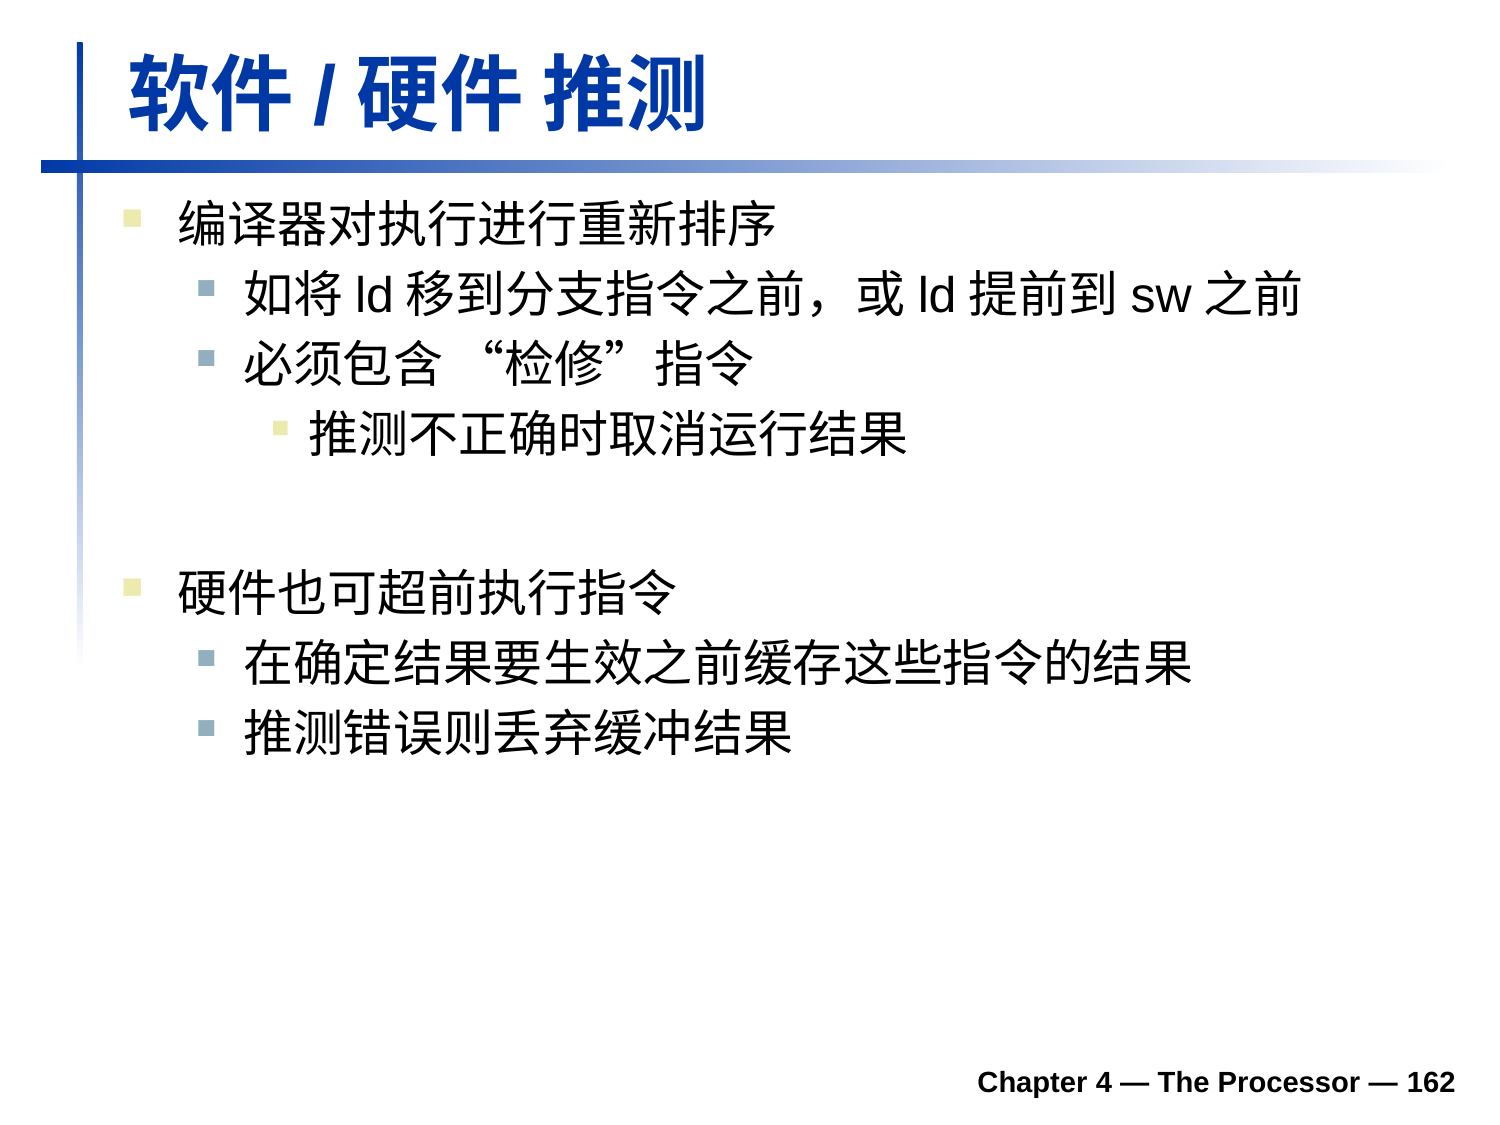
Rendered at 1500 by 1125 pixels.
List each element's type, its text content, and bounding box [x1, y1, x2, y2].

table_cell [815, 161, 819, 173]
table_cell 3 [722, 161, 726, 173]
footer Chapter 4 — The Processor — 162 [277, 1046, 1471, 1106]
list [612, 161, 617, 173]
table_cell Yes [667, 161, 672, 173]
list 编译器对执行进行重新排序 如将ld移到分支指令之前，或ld提前到sw之前 必须包含 “检修”指令 推测不正确时取消运行结果 硬件也可超前执行指令 在确定结果要生效之前缓存这些指令的结果 推测错误则丢弃缓冲结果 [106, 184, 1464, 1024]
title 软件/硬件 推测 [112, 32, 1468, 149]
table_cell 3 [700, 161, 706, 173]
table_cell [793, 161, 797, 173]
